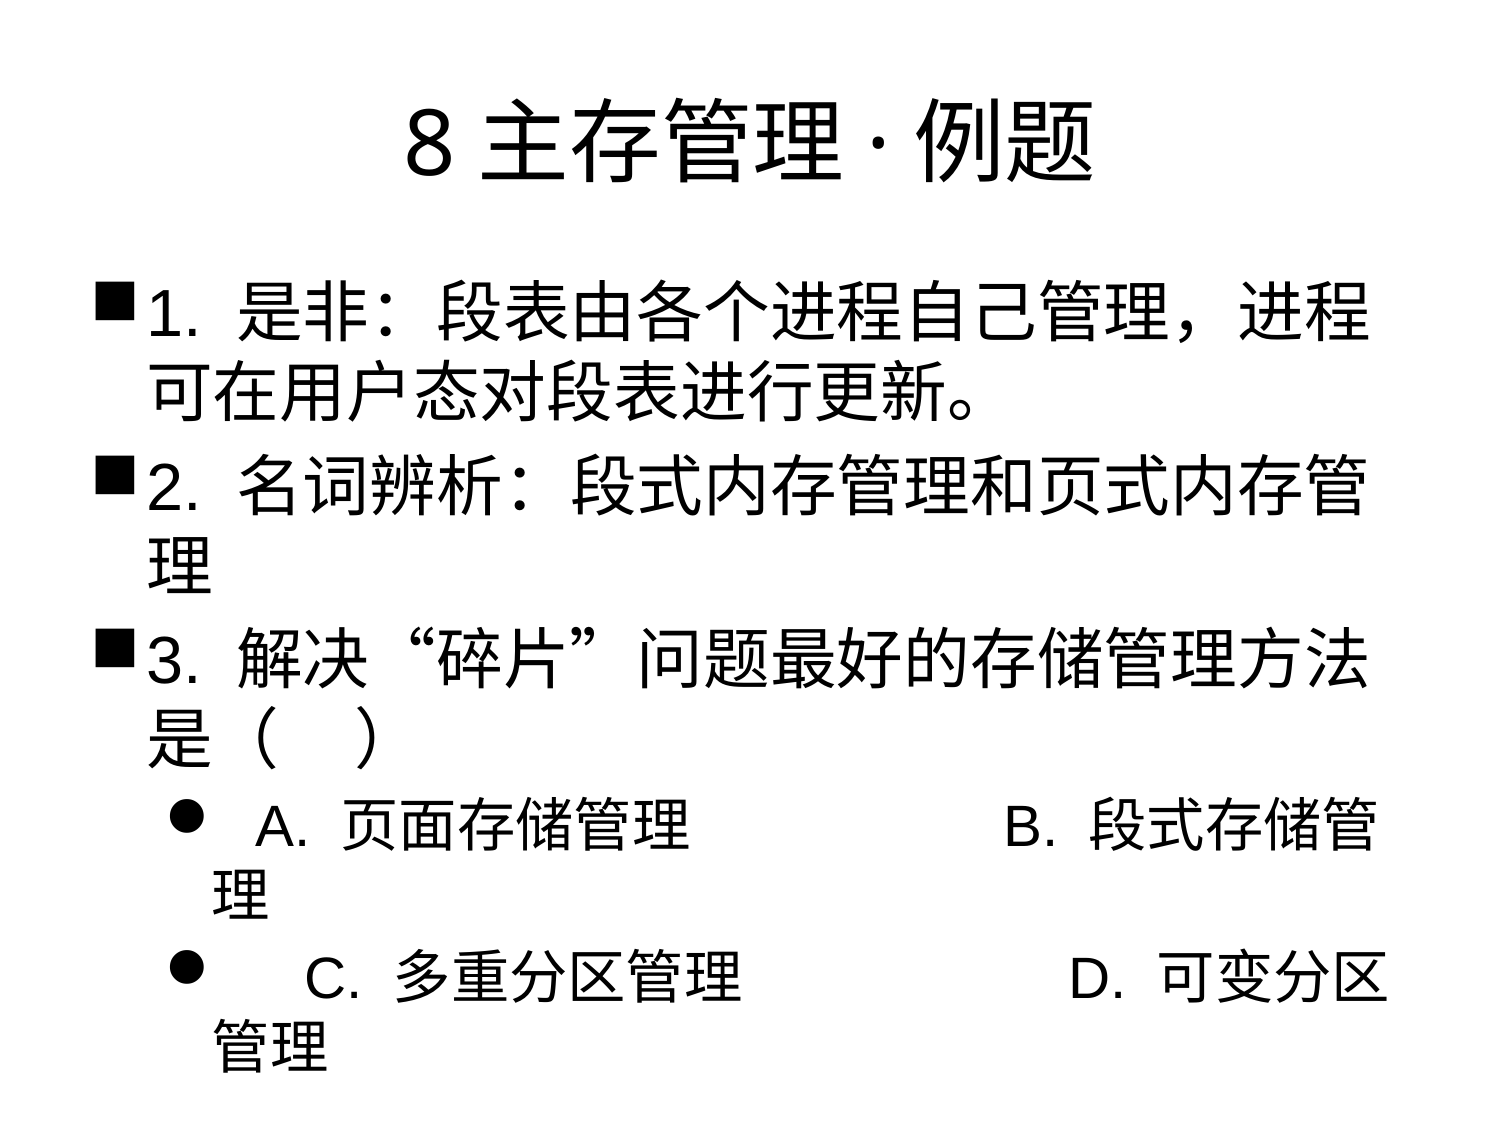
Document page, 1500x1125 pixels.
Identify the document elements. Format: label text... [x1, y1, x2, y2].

title 8主存管理·例题 [74, 44, 1426, 233]
list 1. 是非：段表由各个进程自己管理，进程可在用户态对段表进行更新。 2. 名词辨析：段式内存管理和页式内存管理 3. 解决“碎片”问题最好的存储管理方法是（ ） A. 页面存储管理 B. 段式存储管理 C. 多重分区管理 D. 可变分区管理 [74, 262, 1426, 1006]
